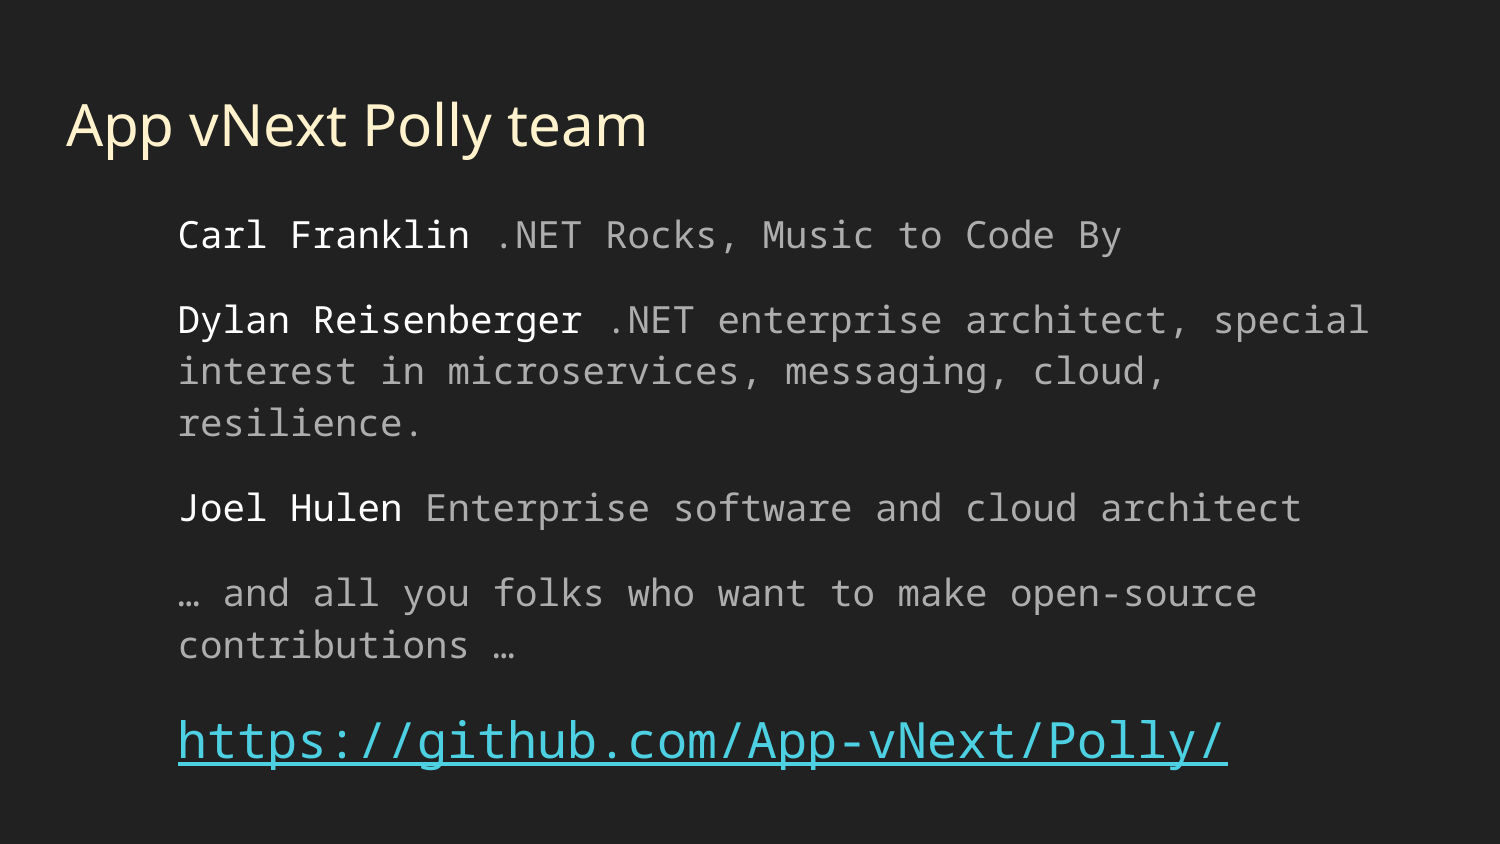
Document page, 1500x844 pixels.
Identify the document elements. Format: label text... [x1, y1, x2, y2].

title App vNext Polly team [51, 72, 1449, 167]
list Carl Franklin .NET Rocks, Music to Code By Dylan Reisenberger .NET enterprise architect, special interest in microservices, messaging, cloud, resilience. Joel Hulen Enterprise software and cloud architect … and all you folks who want to make open-source contributions … https://github.com/App-vNext/Polly/ [162, 189, 1449, 750]
